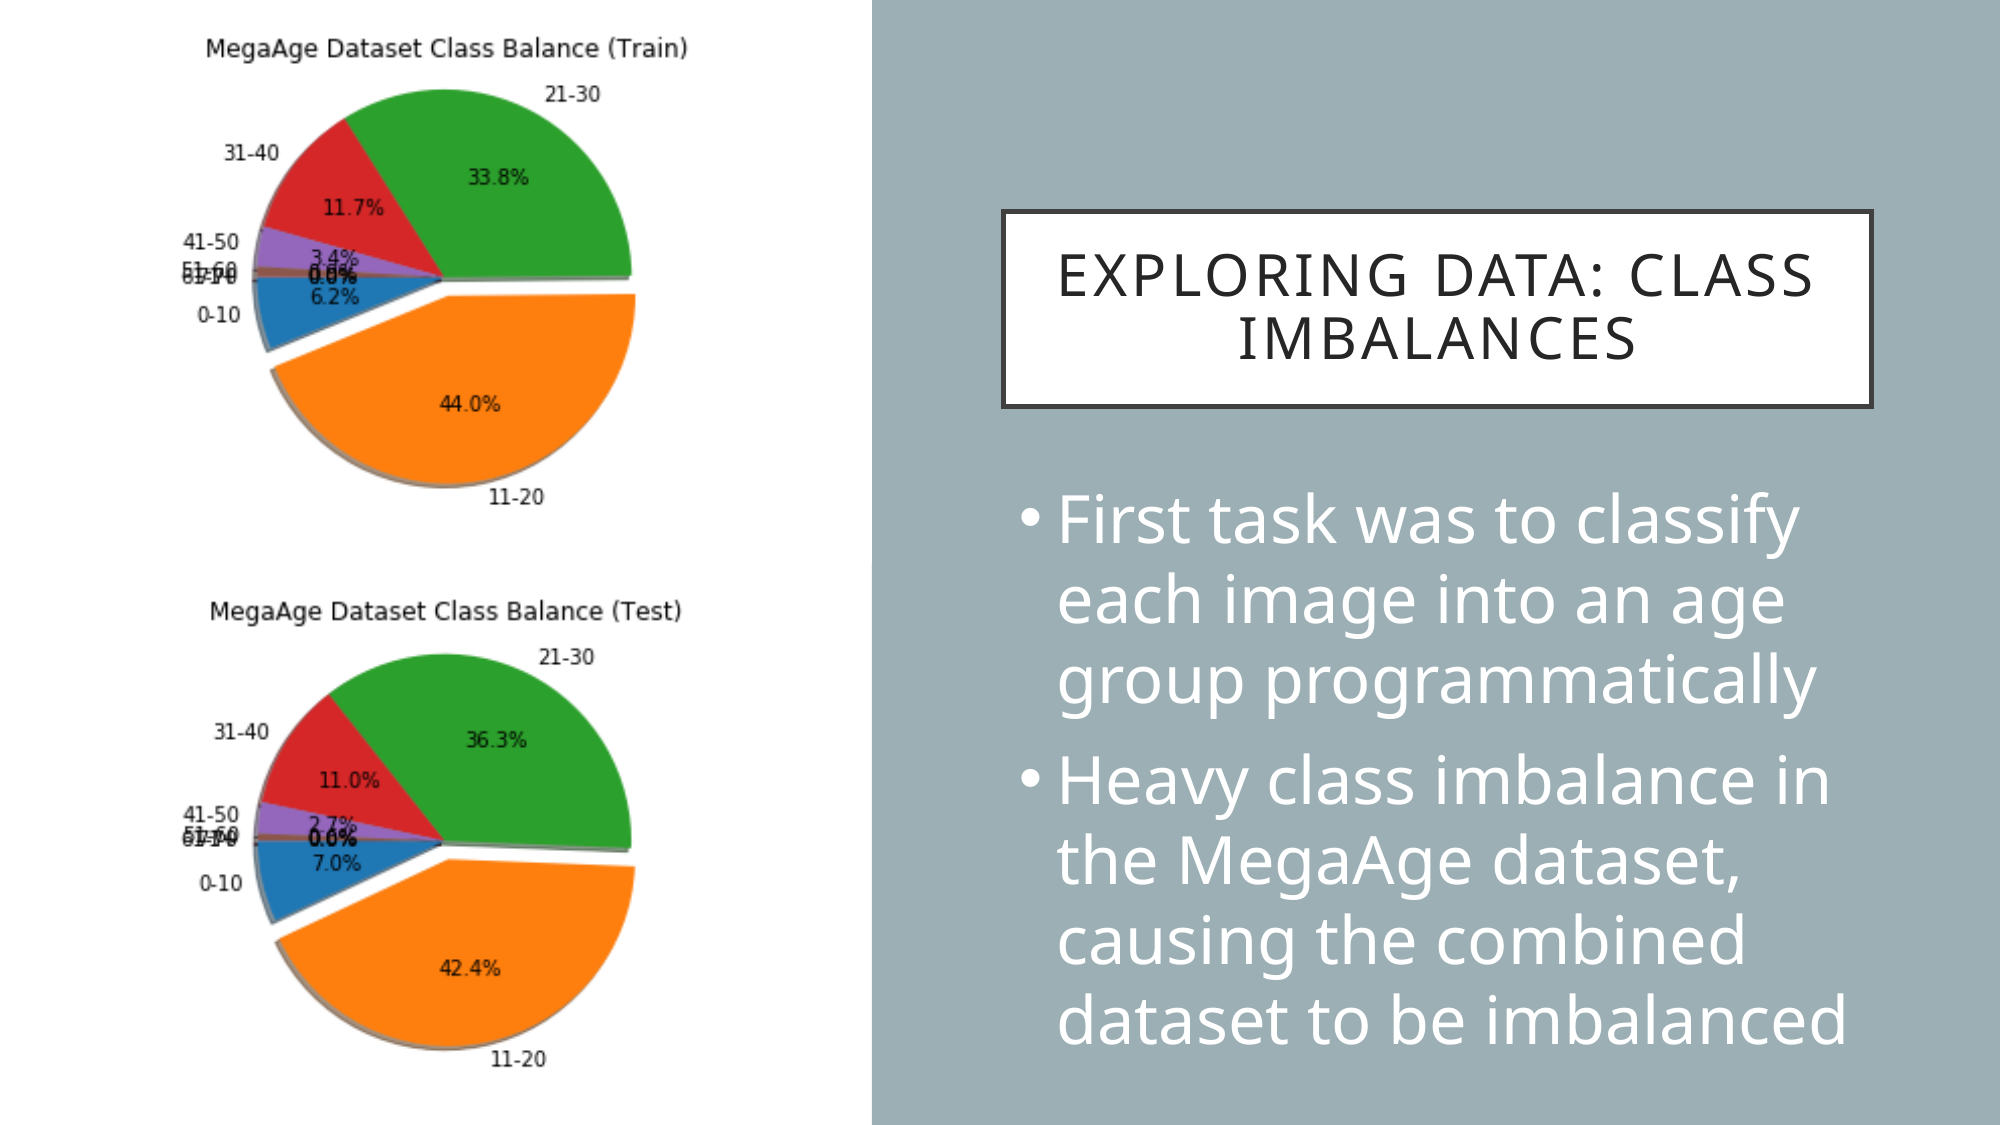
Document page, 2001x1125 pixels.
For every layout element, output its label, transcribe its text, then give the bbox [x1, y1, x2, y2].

list First task was to classify each image into an age group programmatically Heavy class imbalance in the MegaAge dataset, causing the combined dataset to be imbalanced [1003, 468, 1871, 1069]
picture [0, 0, 872, 1125]
text_box [872, 0, 2000, 1125]
title Exploring Data: Class Imbalances [1001, 209, 1874, 409]
